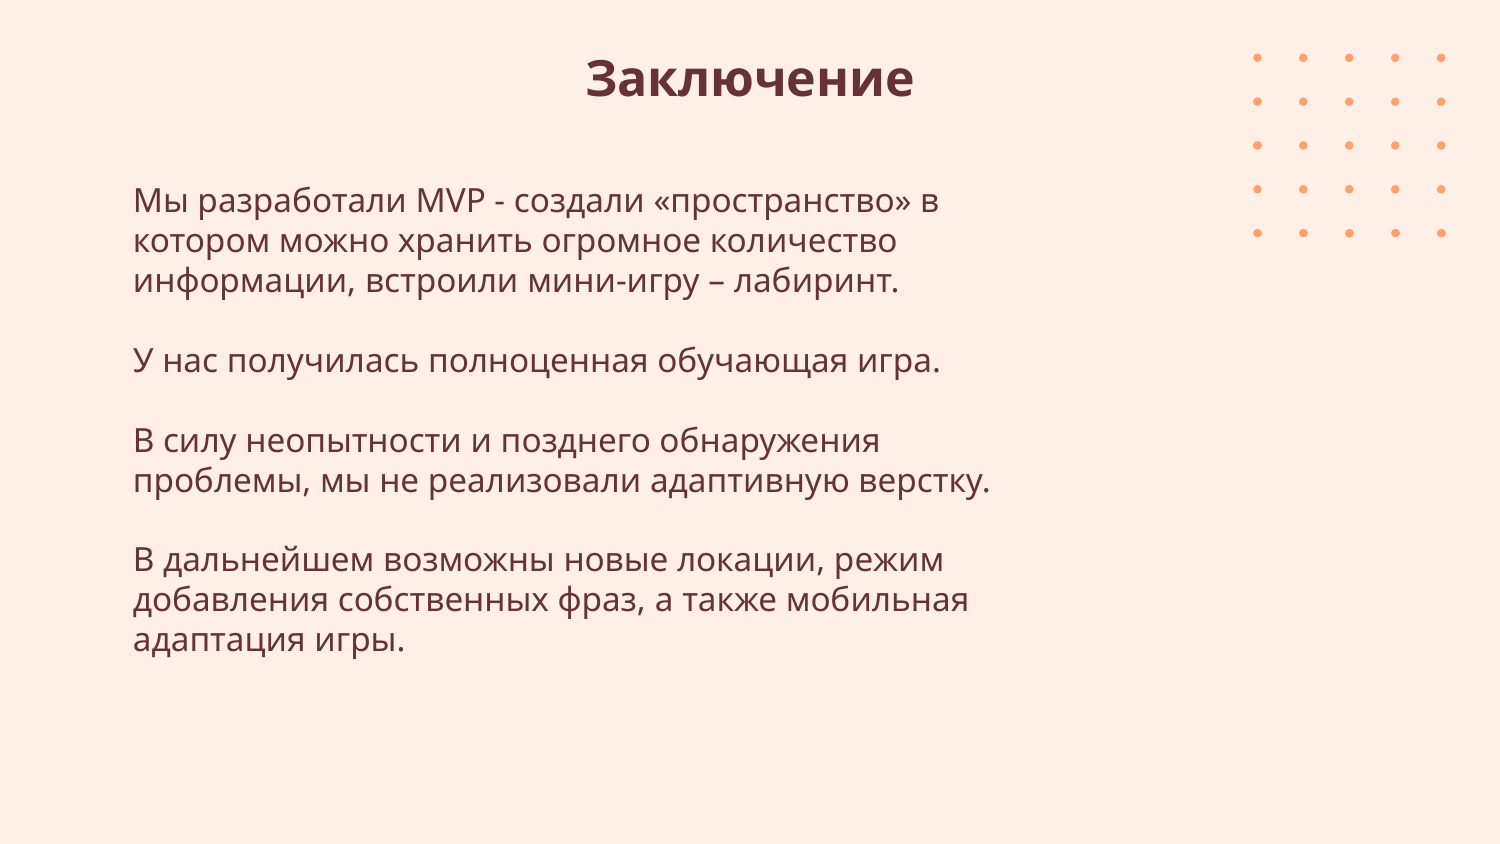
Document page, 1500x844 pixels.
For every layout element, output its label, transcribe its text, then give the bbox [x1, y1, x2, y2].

text_box Мы разработали MVP - создали «пространство» в котором можно хранить огромное количество информации, встроили мини-игру – лабиринт. У нас получилась полноценная обучающая игра. В силу неопытности и позднего обнаружения проблемы, мы не реализовали адаптивную верстку. В дальнейшем возможны новые локации, режим добавления собственных фраз, а также мобильная адаптация игры. [118, 171, 1016, 666]
title Заключение [118, 31, 1382, 126]
